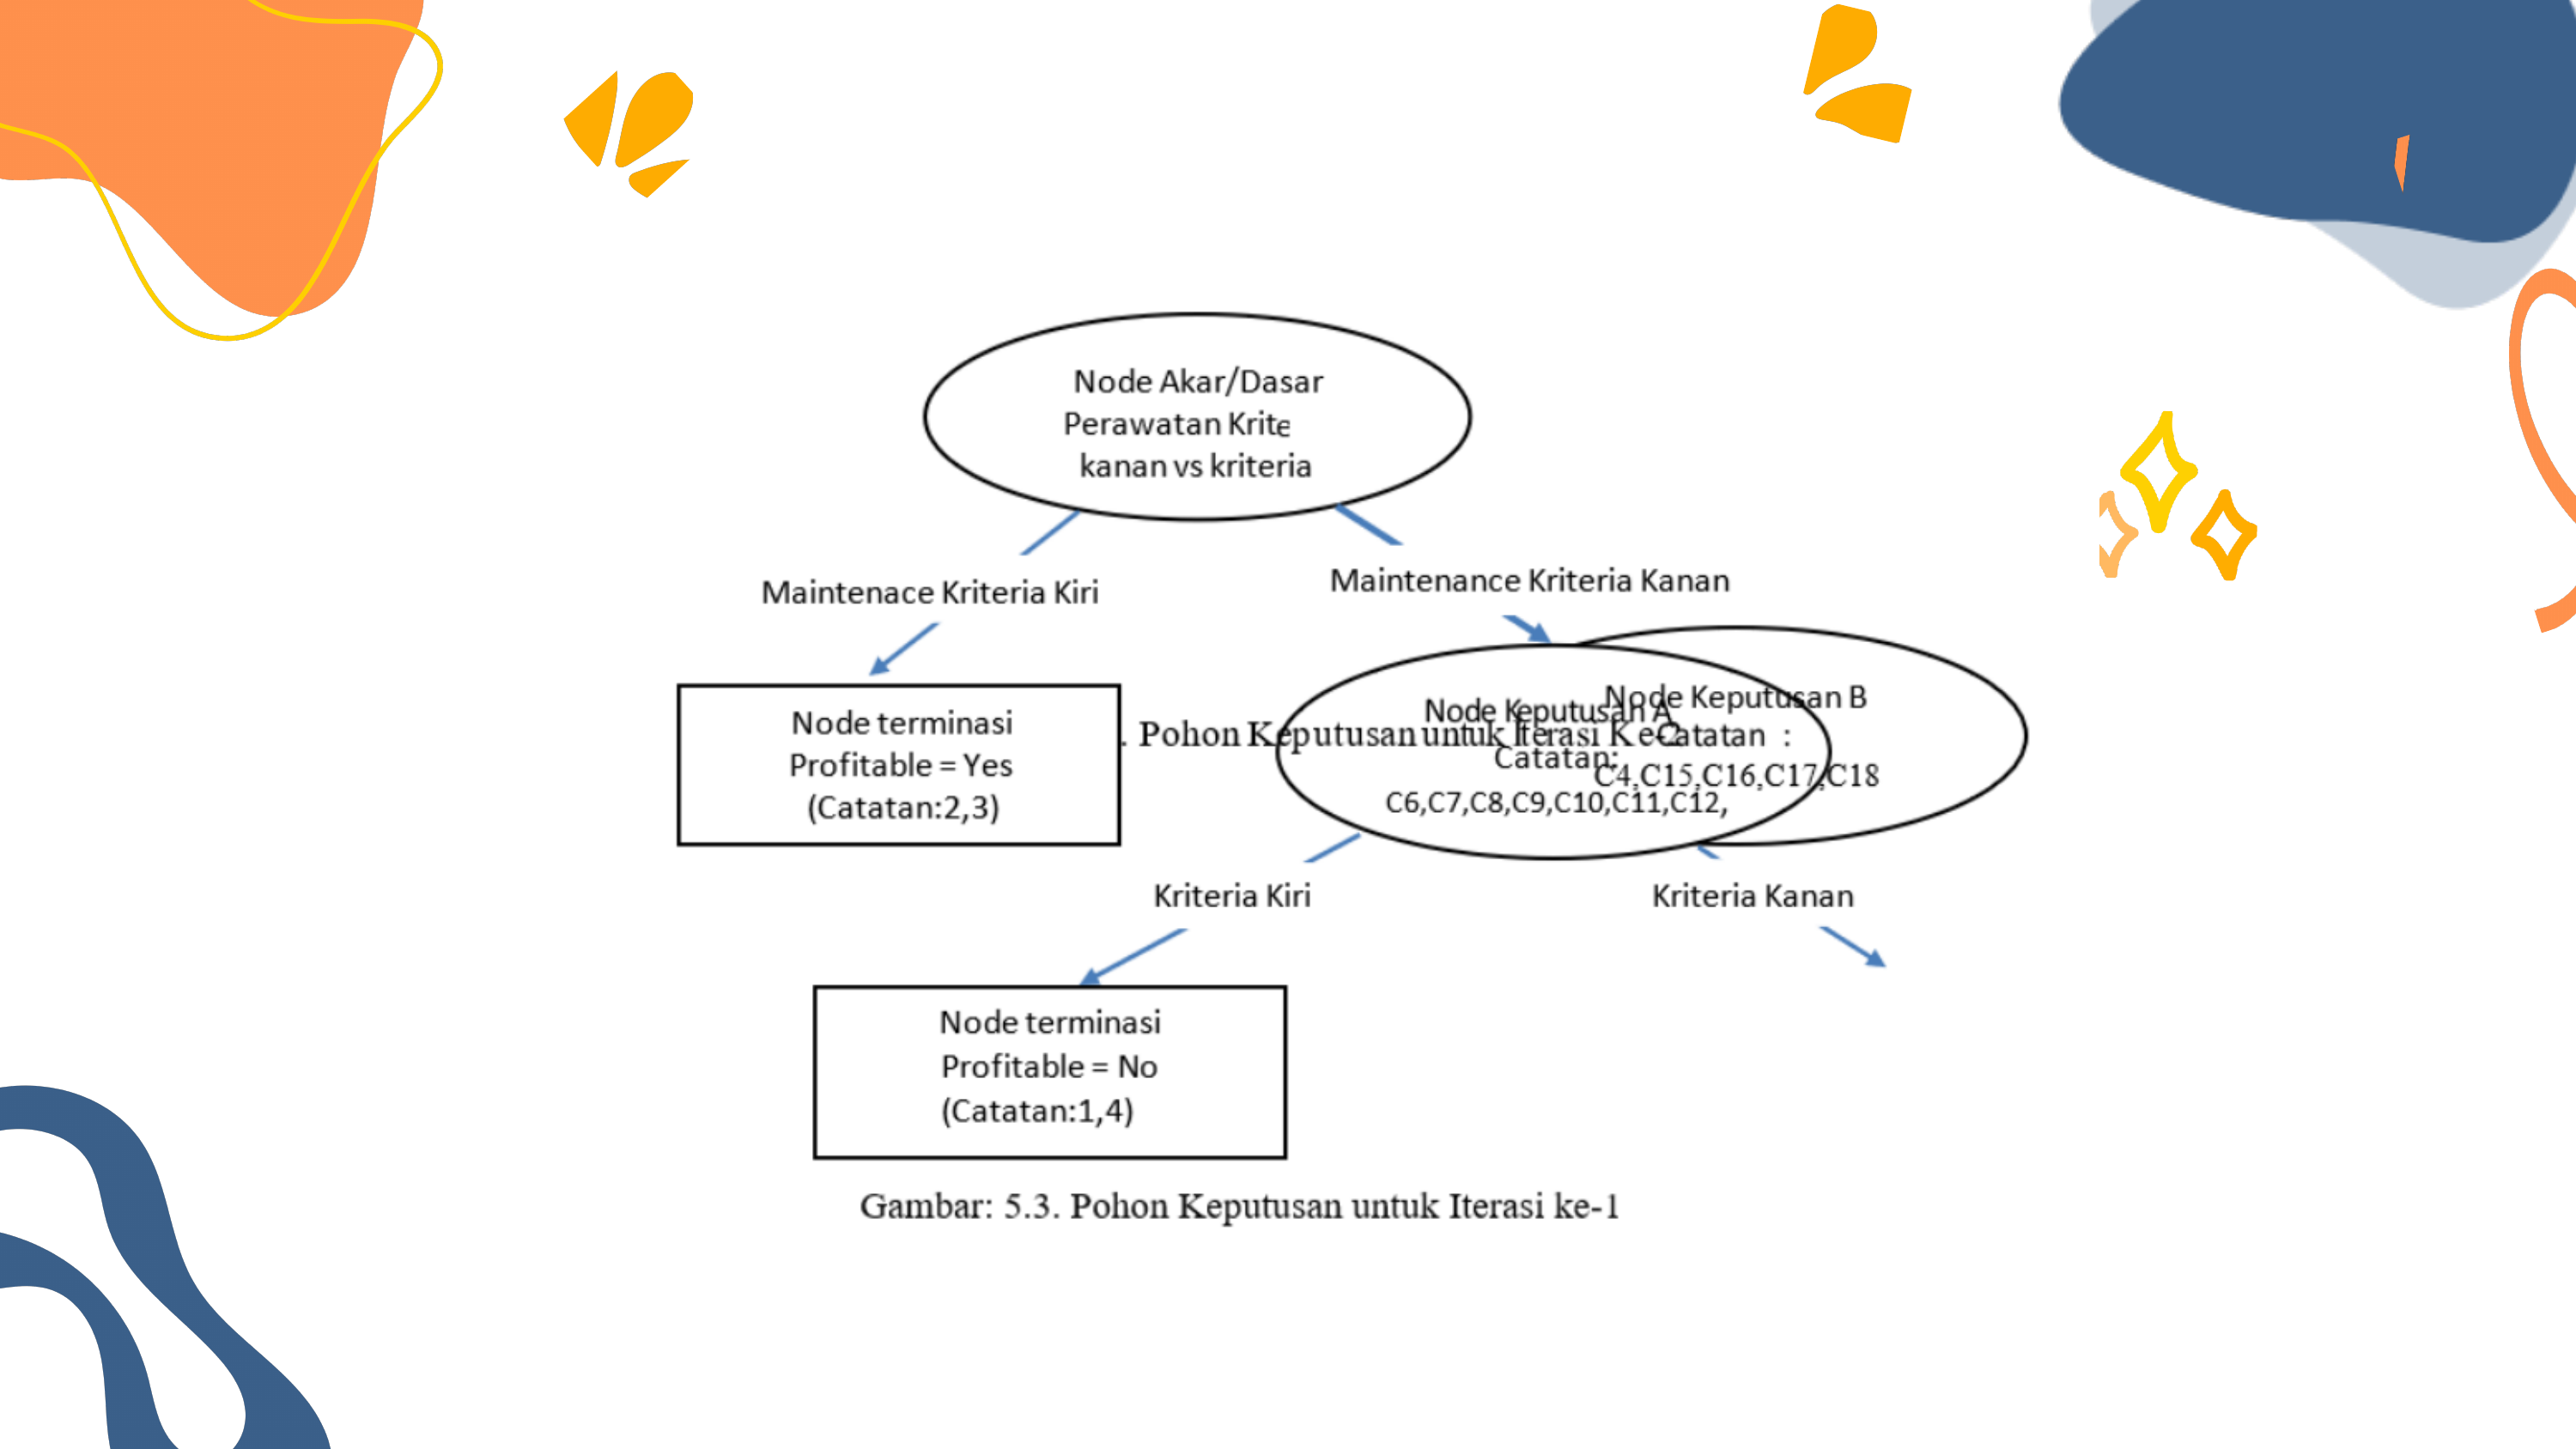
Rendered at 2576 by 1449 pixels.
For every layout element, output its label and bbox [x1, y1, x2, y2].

picture [571, 306, 2099, 1244]
text_box [0, 0, 445, 342]
text_box [0, 1081, 339, 1449]
text_box [2036, 0, 2576, 324]
text_box [2386, 82, 2576, 634]
text_box [558, 42, 725, 209]
text_box [1796, 1, 1928, 144]
text_box [2104, 409, 2260, 582]
